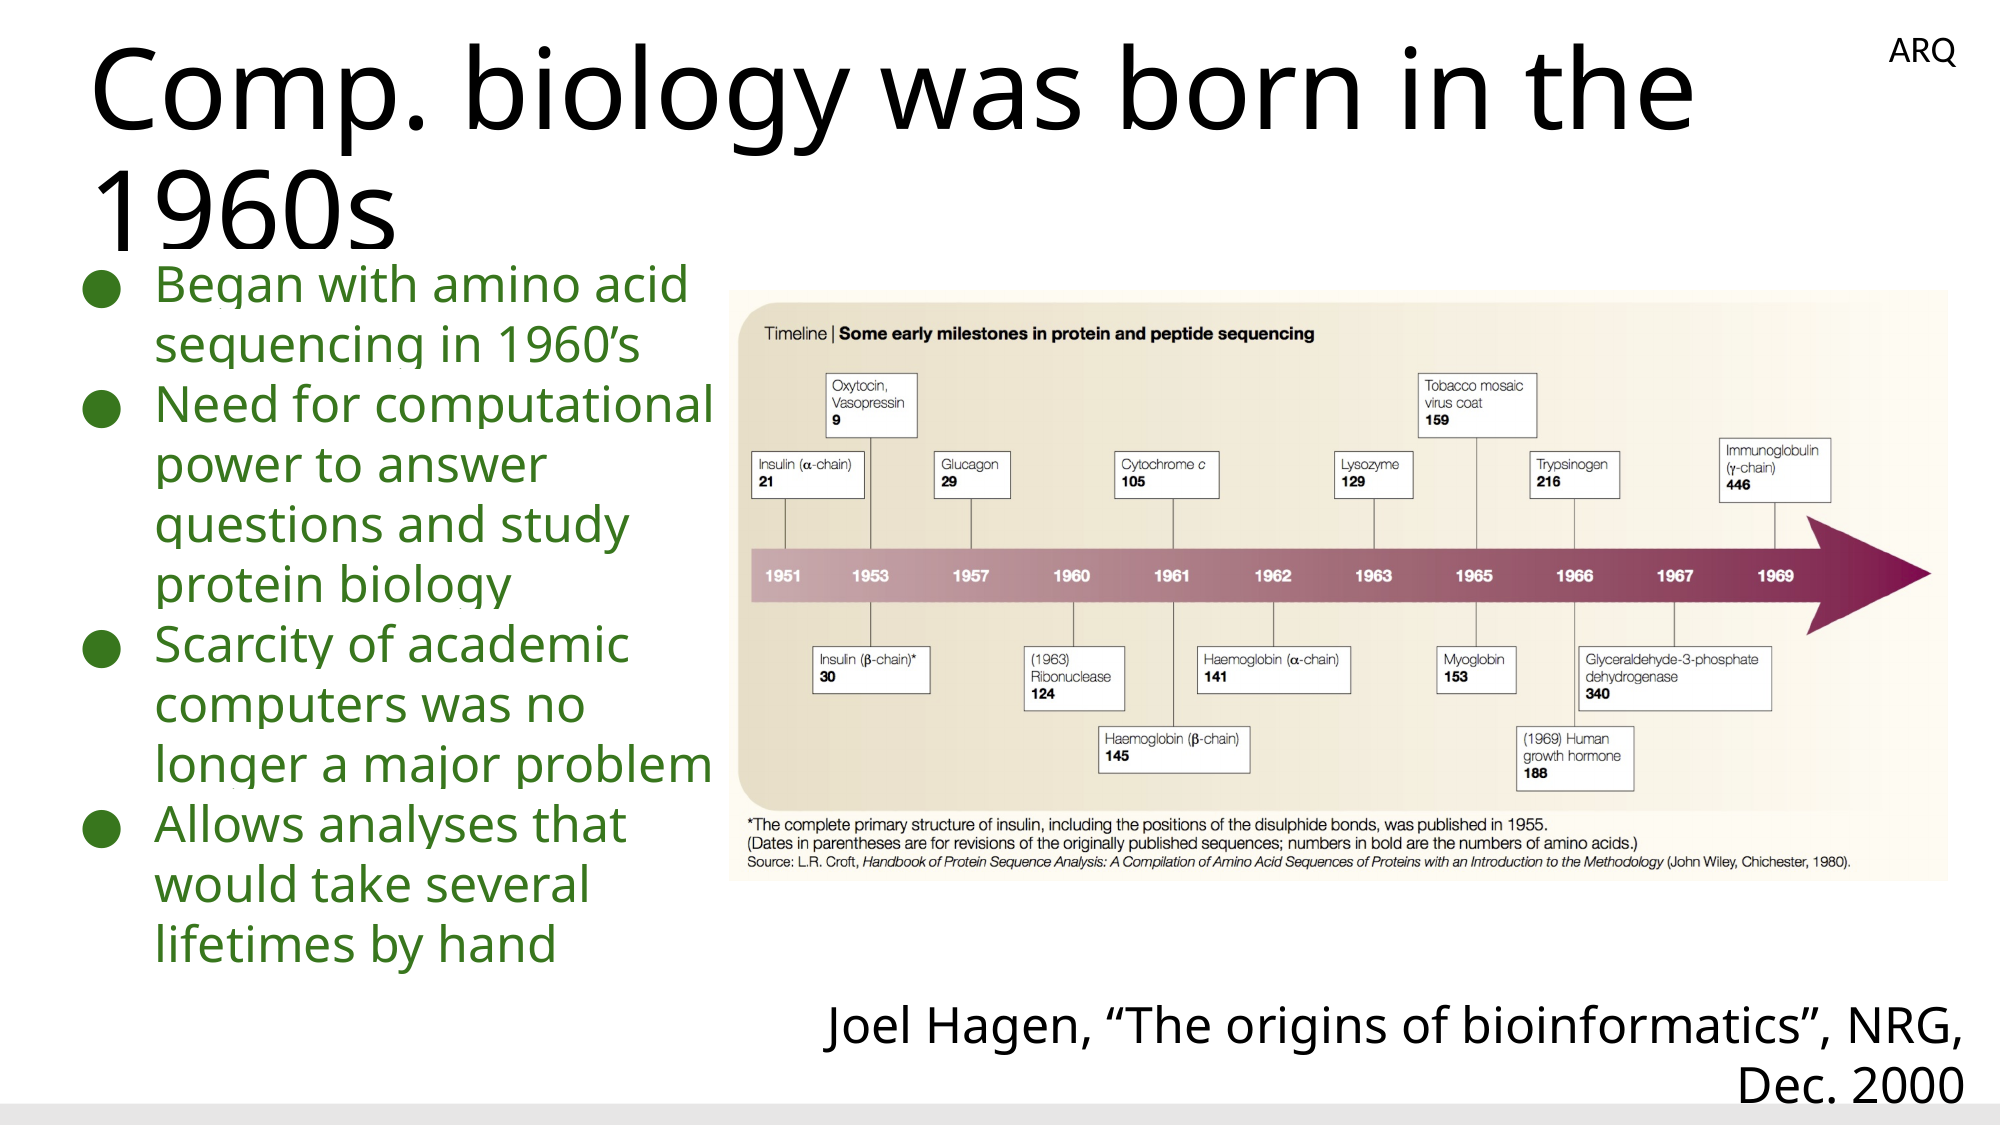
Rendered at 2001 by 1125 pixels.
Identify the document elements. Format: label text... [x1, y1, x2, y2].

title Comp. biology was born in the 1960s [68, 63, 1932, 246]
text_box ARQ [1874, 17, 1987, 78]
picture [729, 290, 1948, 881]
text_box Began with amino acid sequencing in 1960’s Need for computational power to answer questions and study protein biology Scarcity of academic computers was no longer a major problem Allows analyses that would take several lifetimes by hand [34, 284, 750, 941]
text_box Joel Hagen, “The origins of bioinformatics”, NRG, Dec. 2000 [729, 1016, 1986, 1091]
